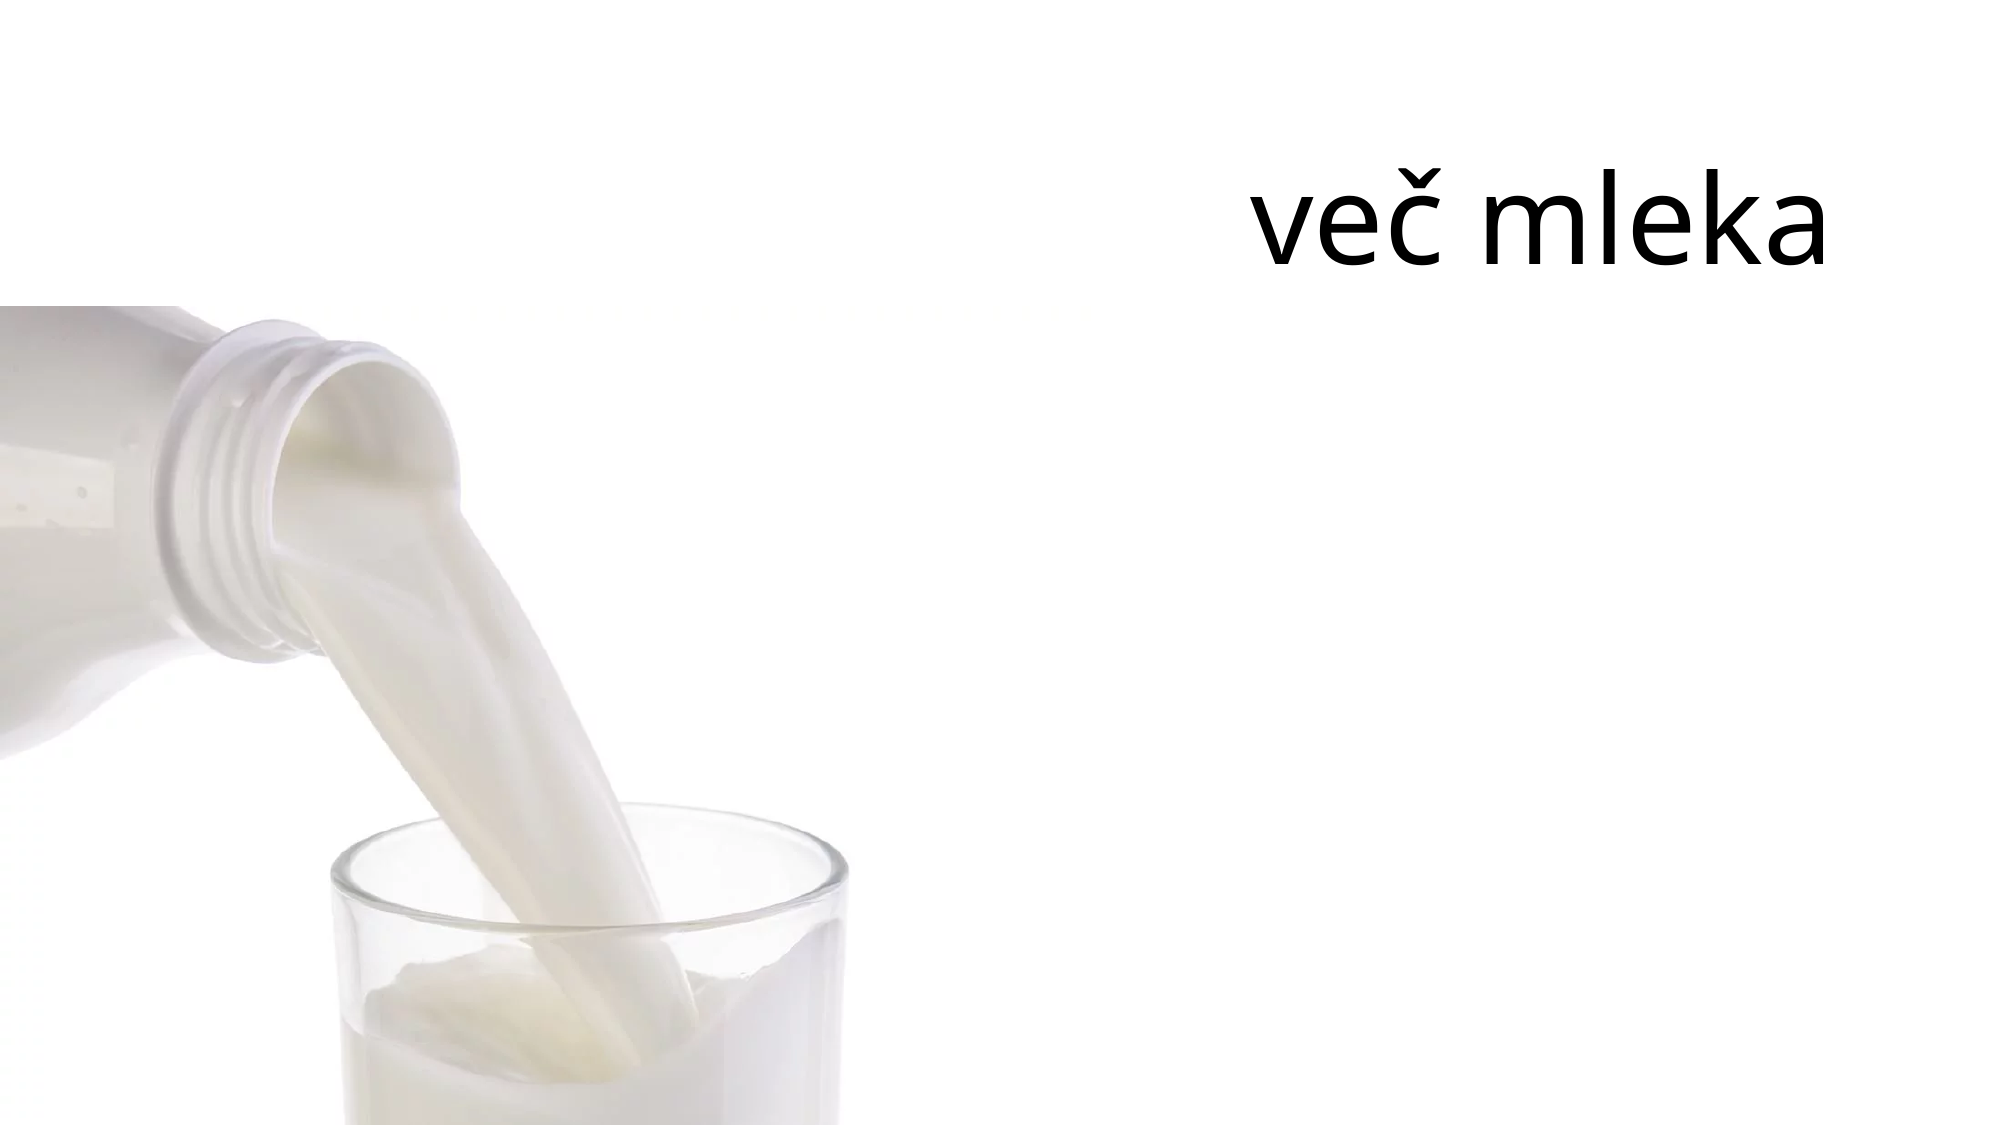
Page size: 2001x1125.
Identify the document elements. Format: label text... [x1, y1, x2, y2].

picture [0, 306, 1092, 1125]
title več mleka [1115, 85, 1969, 307]
